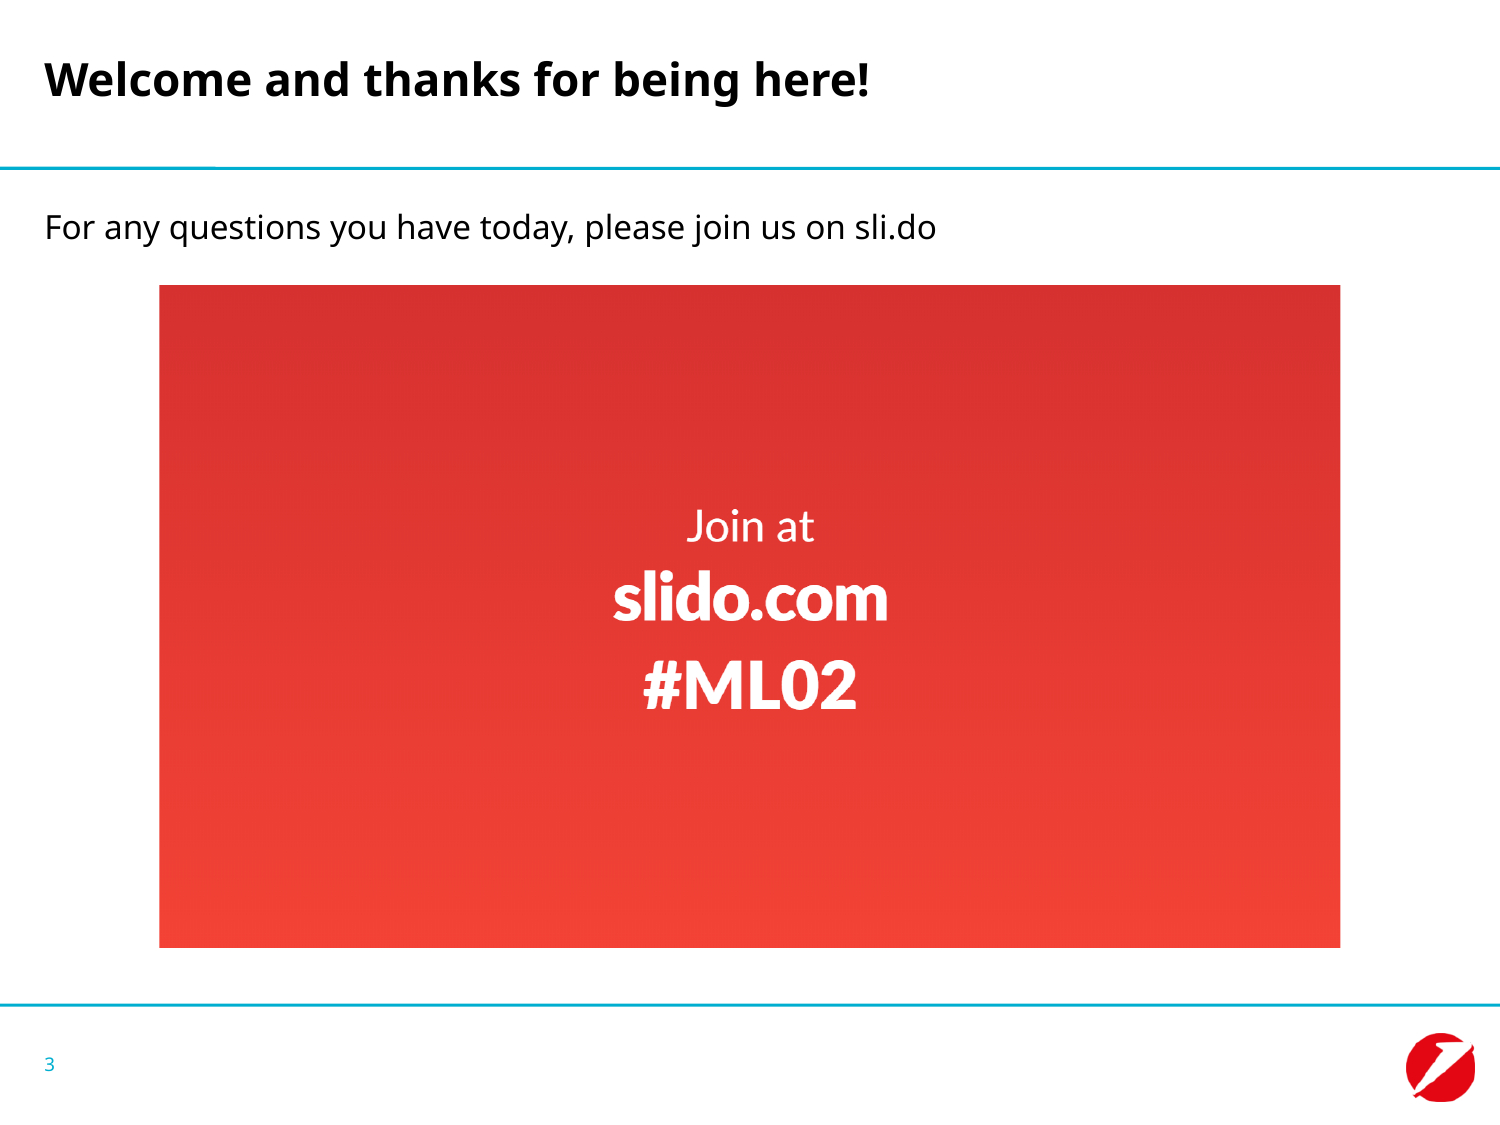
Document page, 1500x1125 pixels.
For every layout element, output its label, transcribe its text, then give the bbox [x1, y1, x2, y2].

picture [1406, 1033, 1475, 1102]
slide_number 3 [44, 1036, 89, 1096]
picture [159, 285, 1341, 948]
list For any questions you have today, please join us on sli.do [44, 206, 1469, 975]
title Welcome and thanks for being here! [44, 0, 1470, 166]
